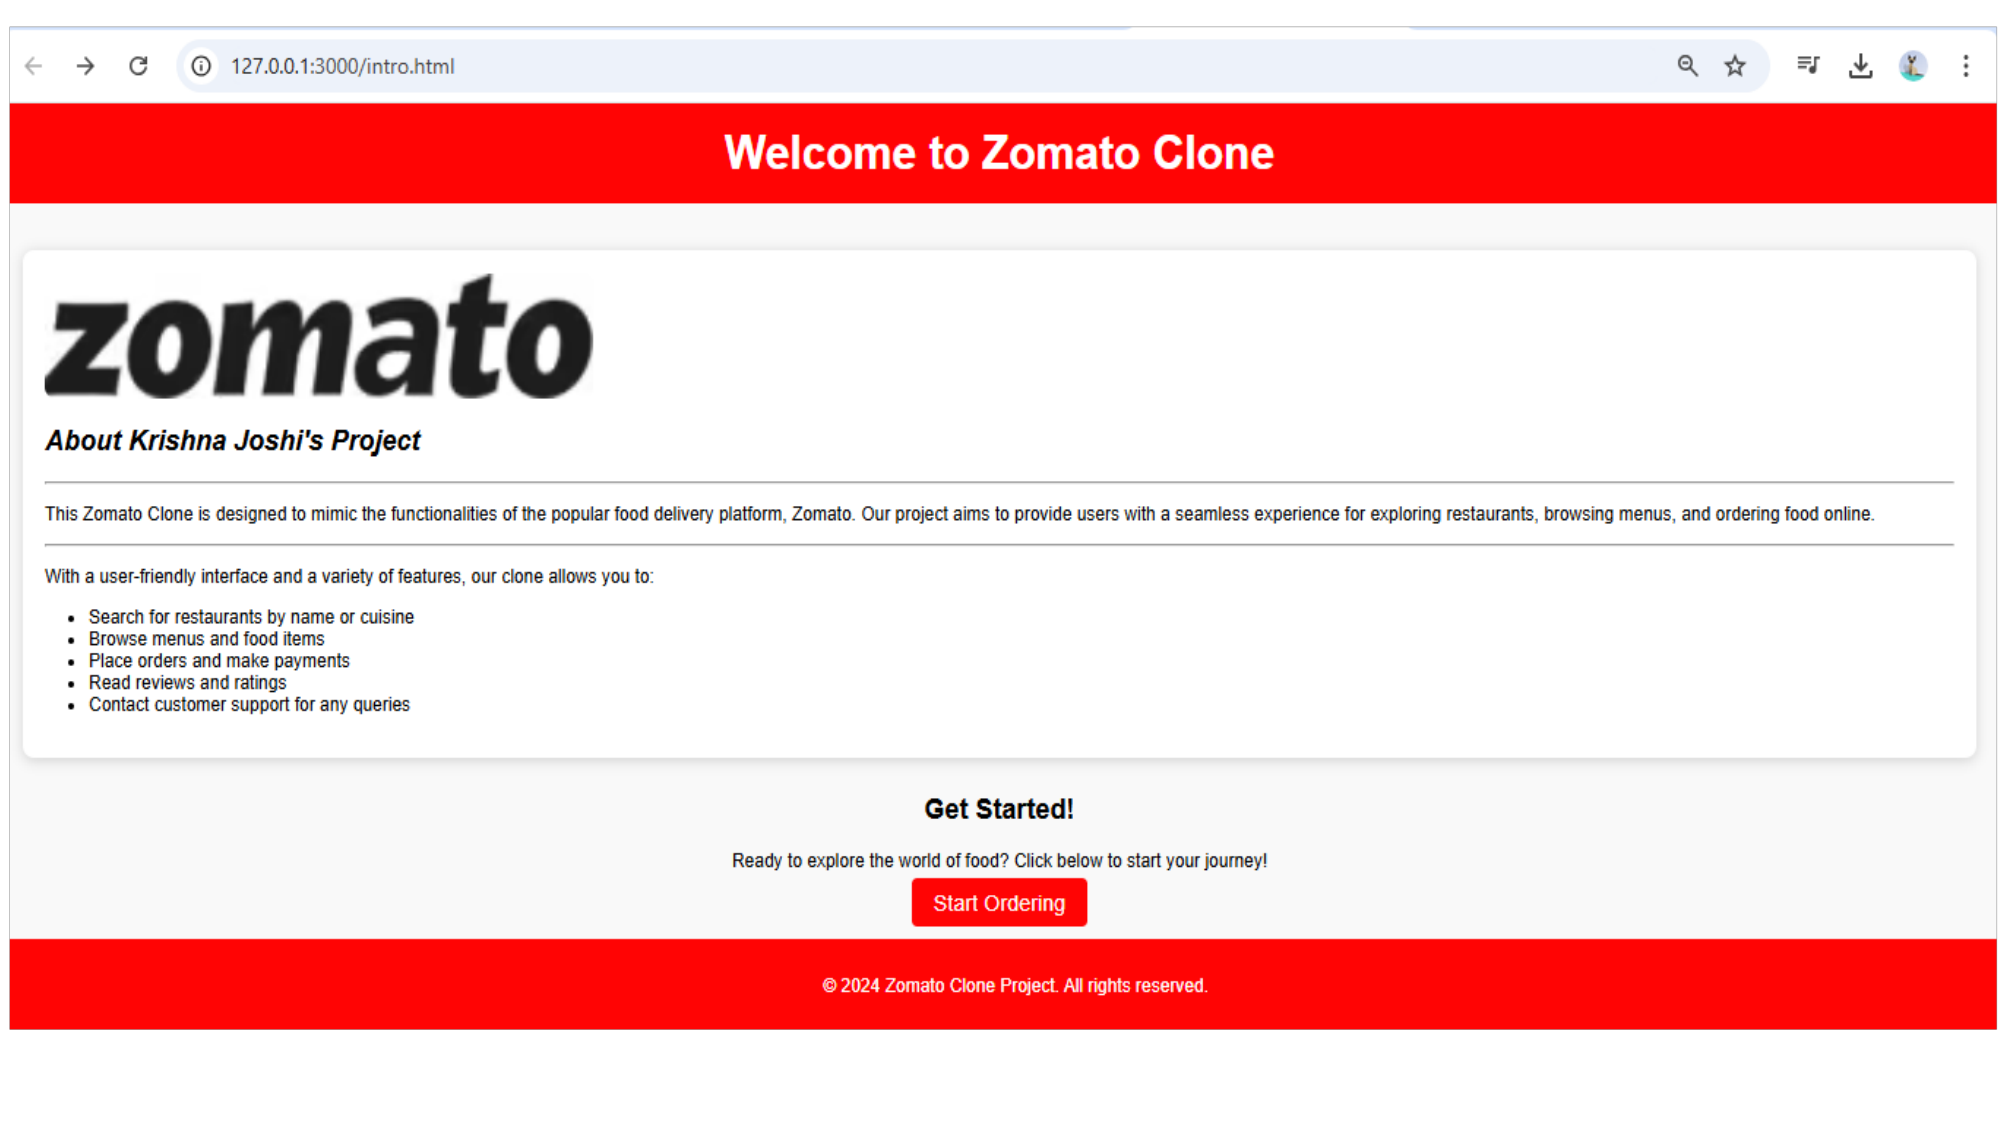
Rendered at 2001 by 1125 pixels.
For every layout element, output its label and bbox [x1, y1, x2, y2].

picture [7, 24, 2000, 1033]
